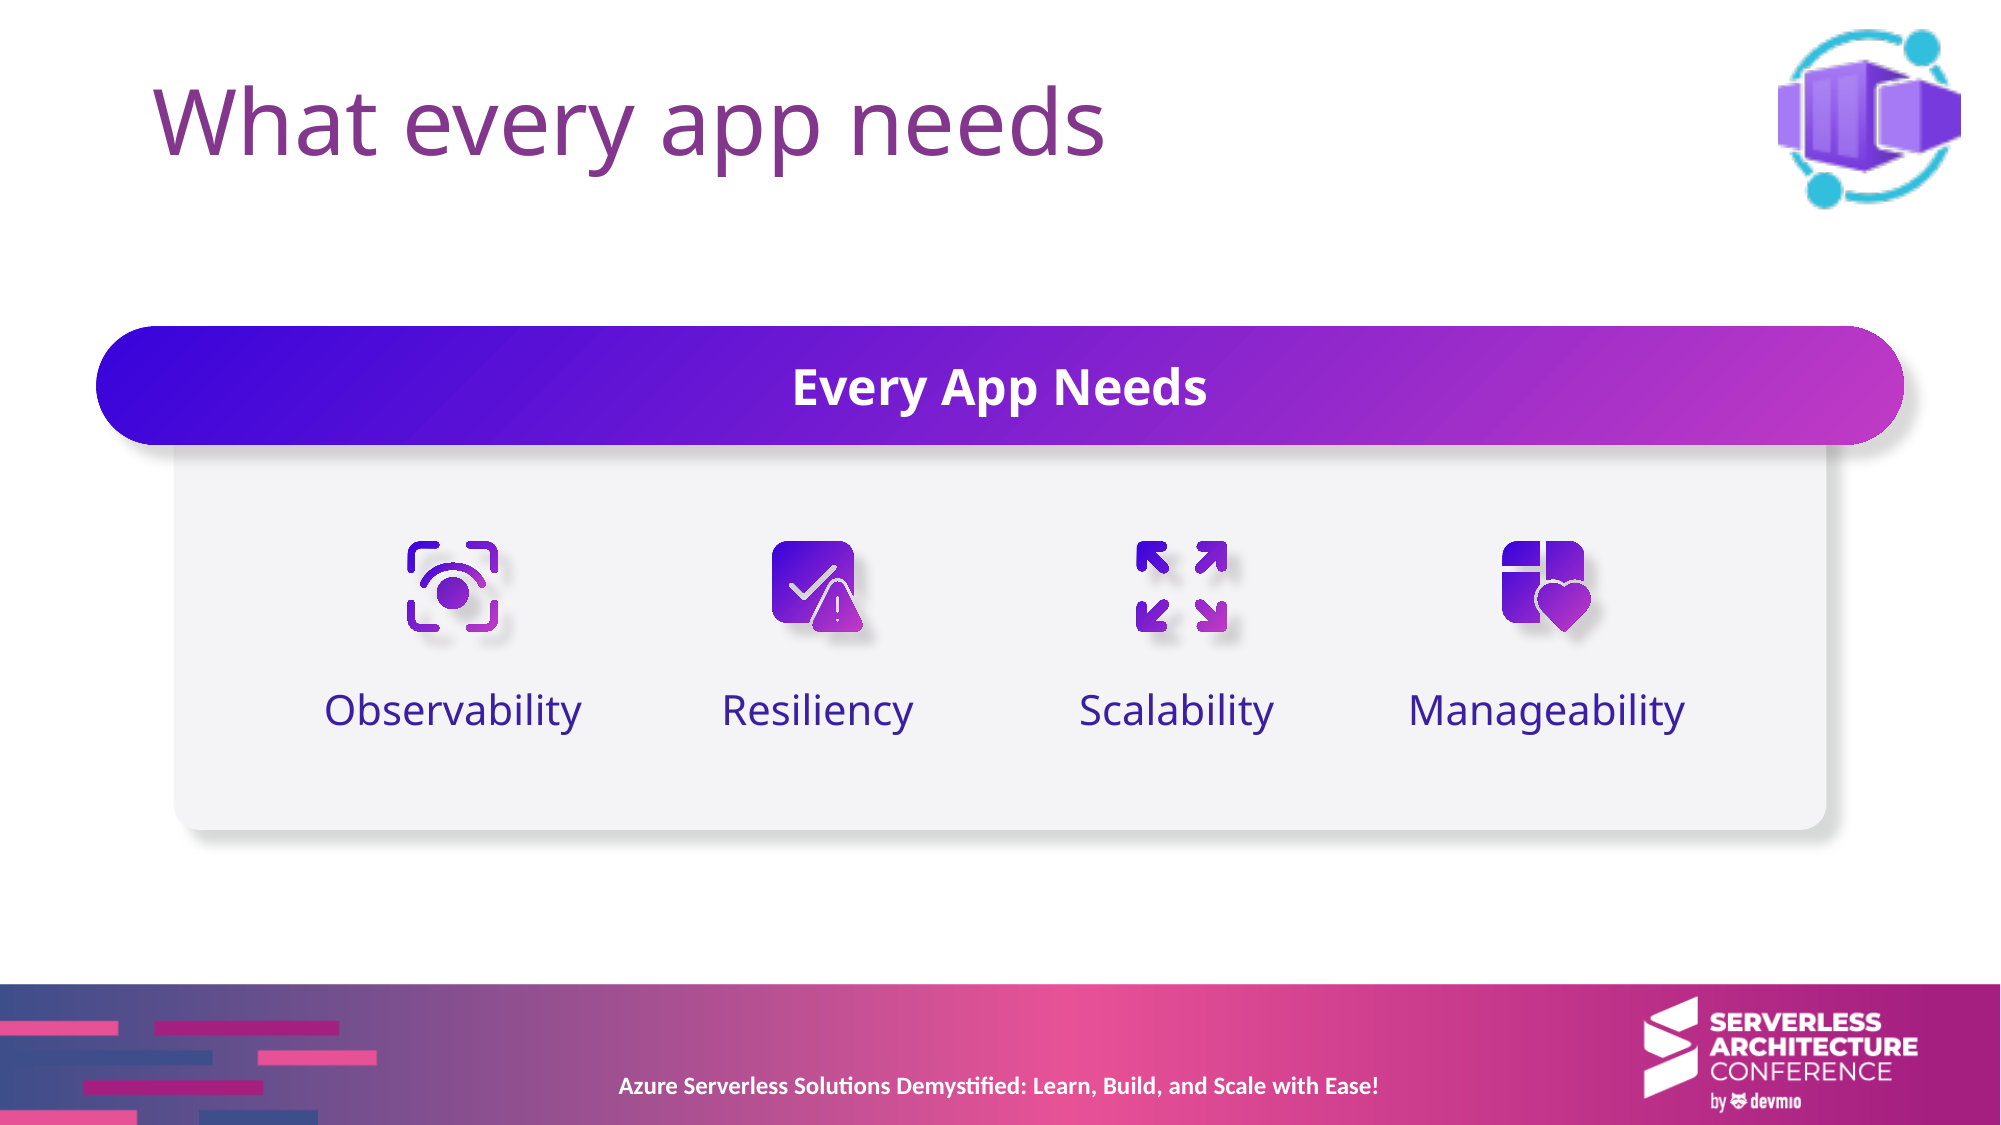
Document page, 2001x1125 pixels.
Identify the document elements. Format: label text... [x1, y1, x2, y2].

title What every app needs [137, 17, 1863, 235]
picture [0, 0, 2001, 1125]
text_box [173, 390, 1827, 830]
text_box Every App Needs [96, 326, 1904, 445]
